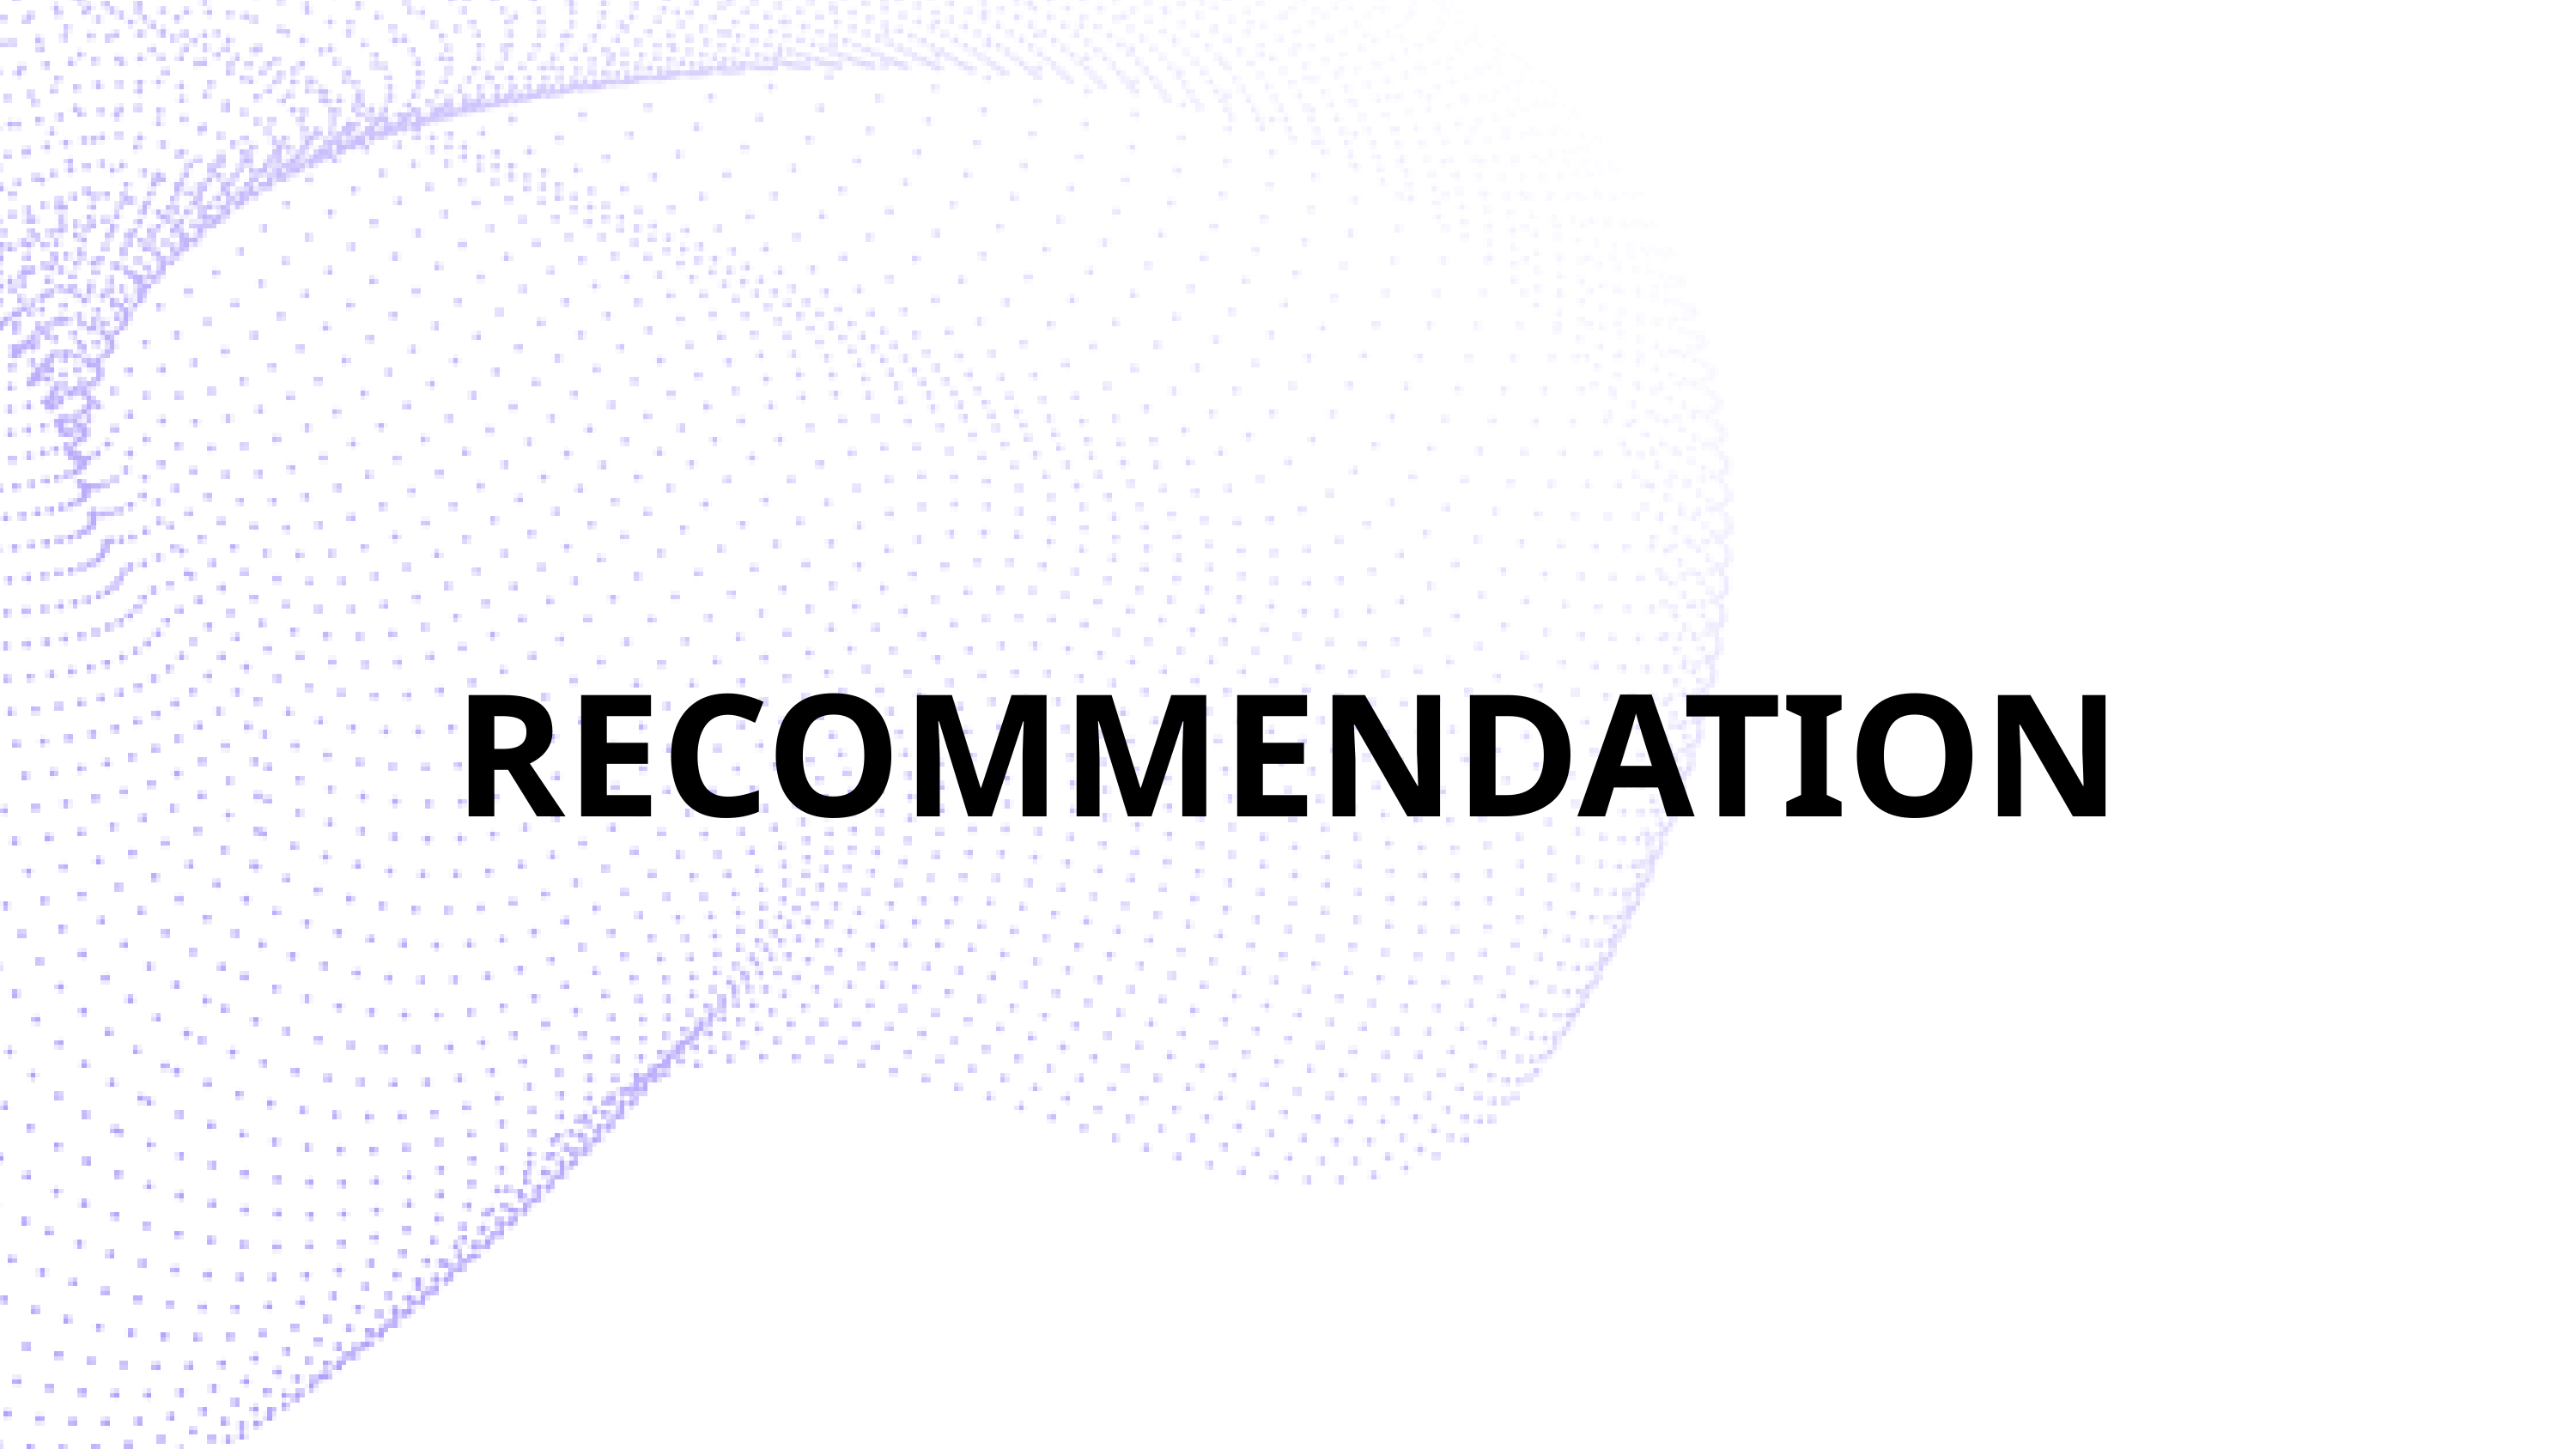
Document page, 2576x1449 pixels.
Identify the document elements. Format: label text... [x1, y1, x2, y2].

text_box RECOMMENDATION [421, 646, 2155, 851]
text_box [0, 0, 1734, 1449]
